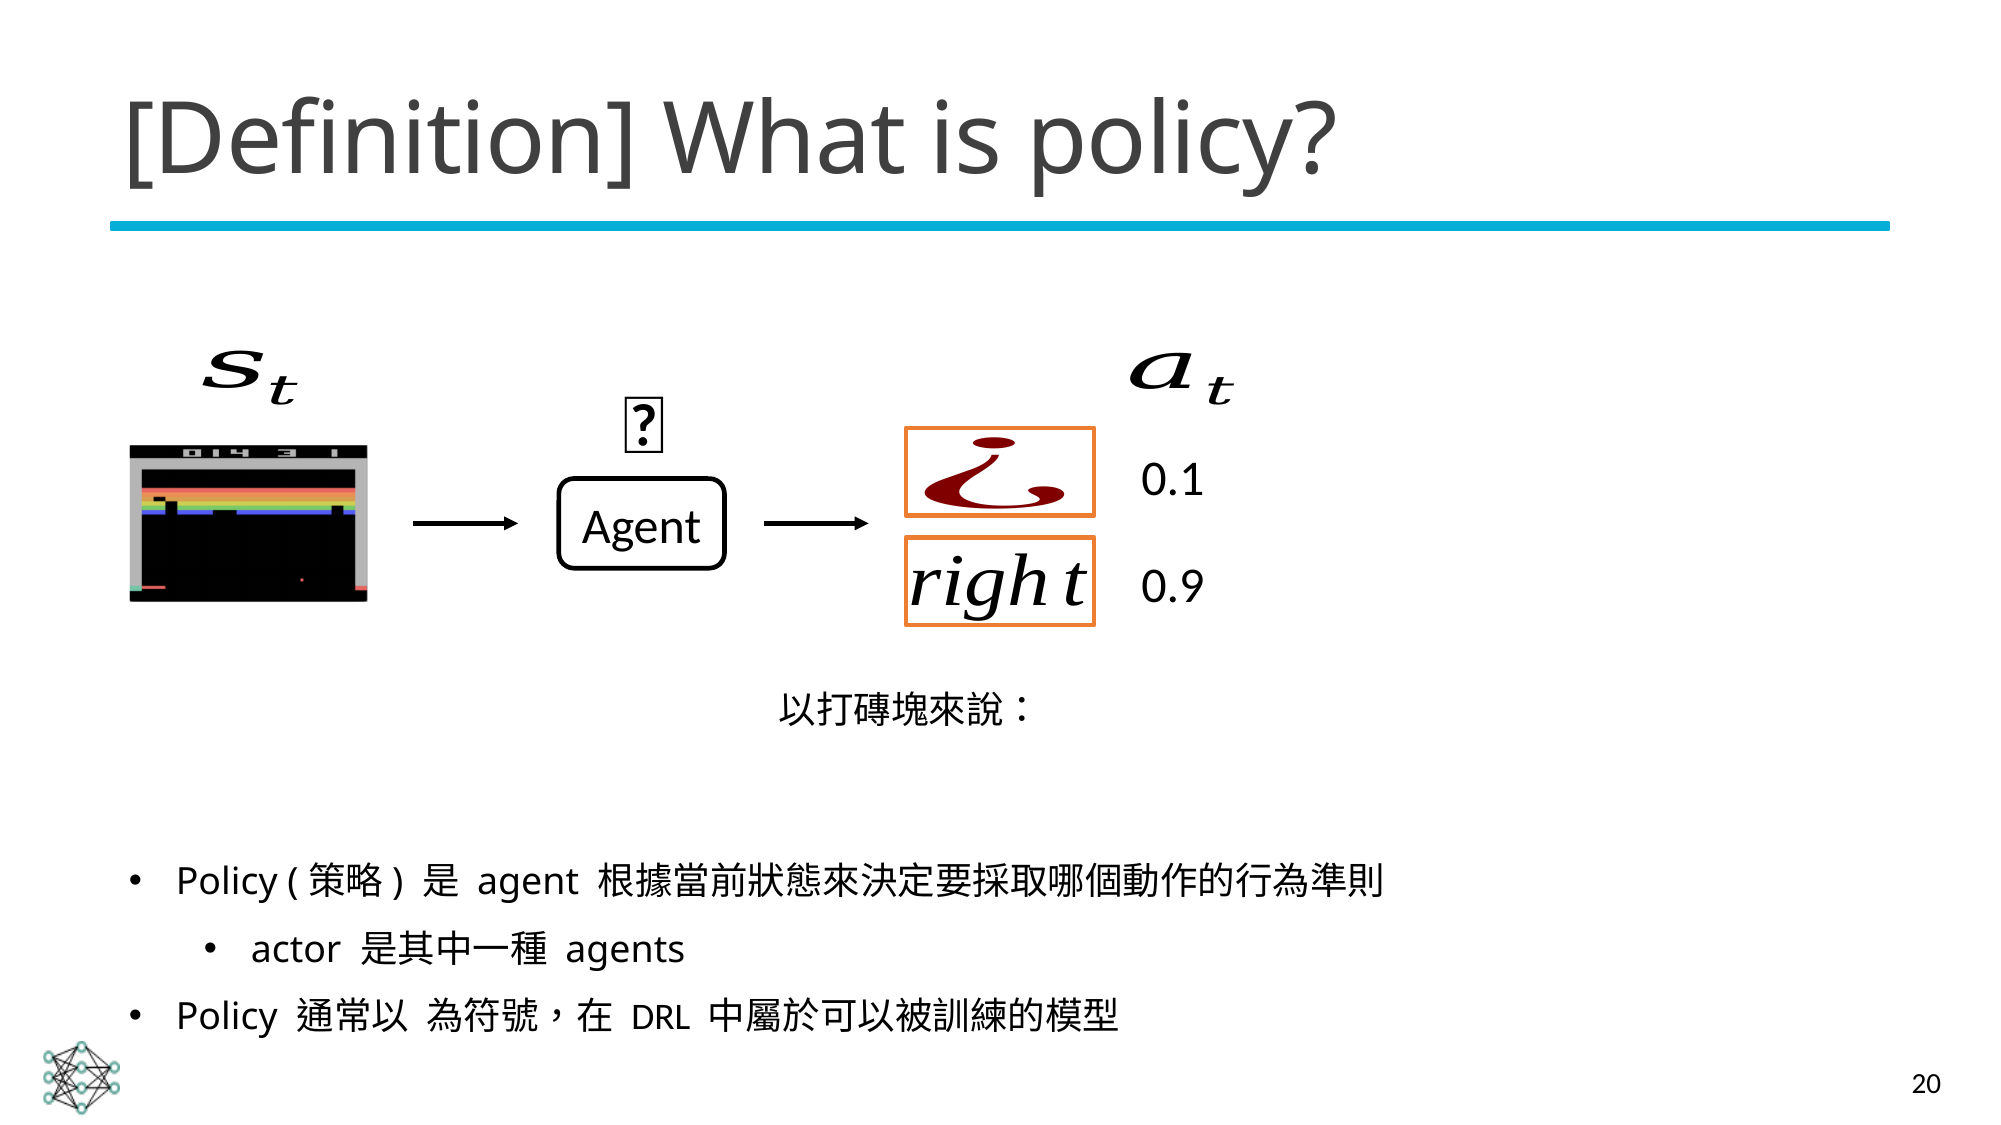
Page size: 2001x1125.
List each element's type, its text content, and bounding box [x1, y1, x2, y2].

text_box 0.1 [1126, 437, 1247, 513]
picture [127, 443, 370, 604]
slide_number 20 [1740, 1052, 1957, 1113]
text_box 🤖 [593, 362, 696, 478]
title [Definition] What is policy? [107, 58, 1899, 228]
picture [43, 1041, 120, 1116]
text_box Agent [557, 477, 726, 570]
text_box 0.9 [1126, 544, 1247, 620]
